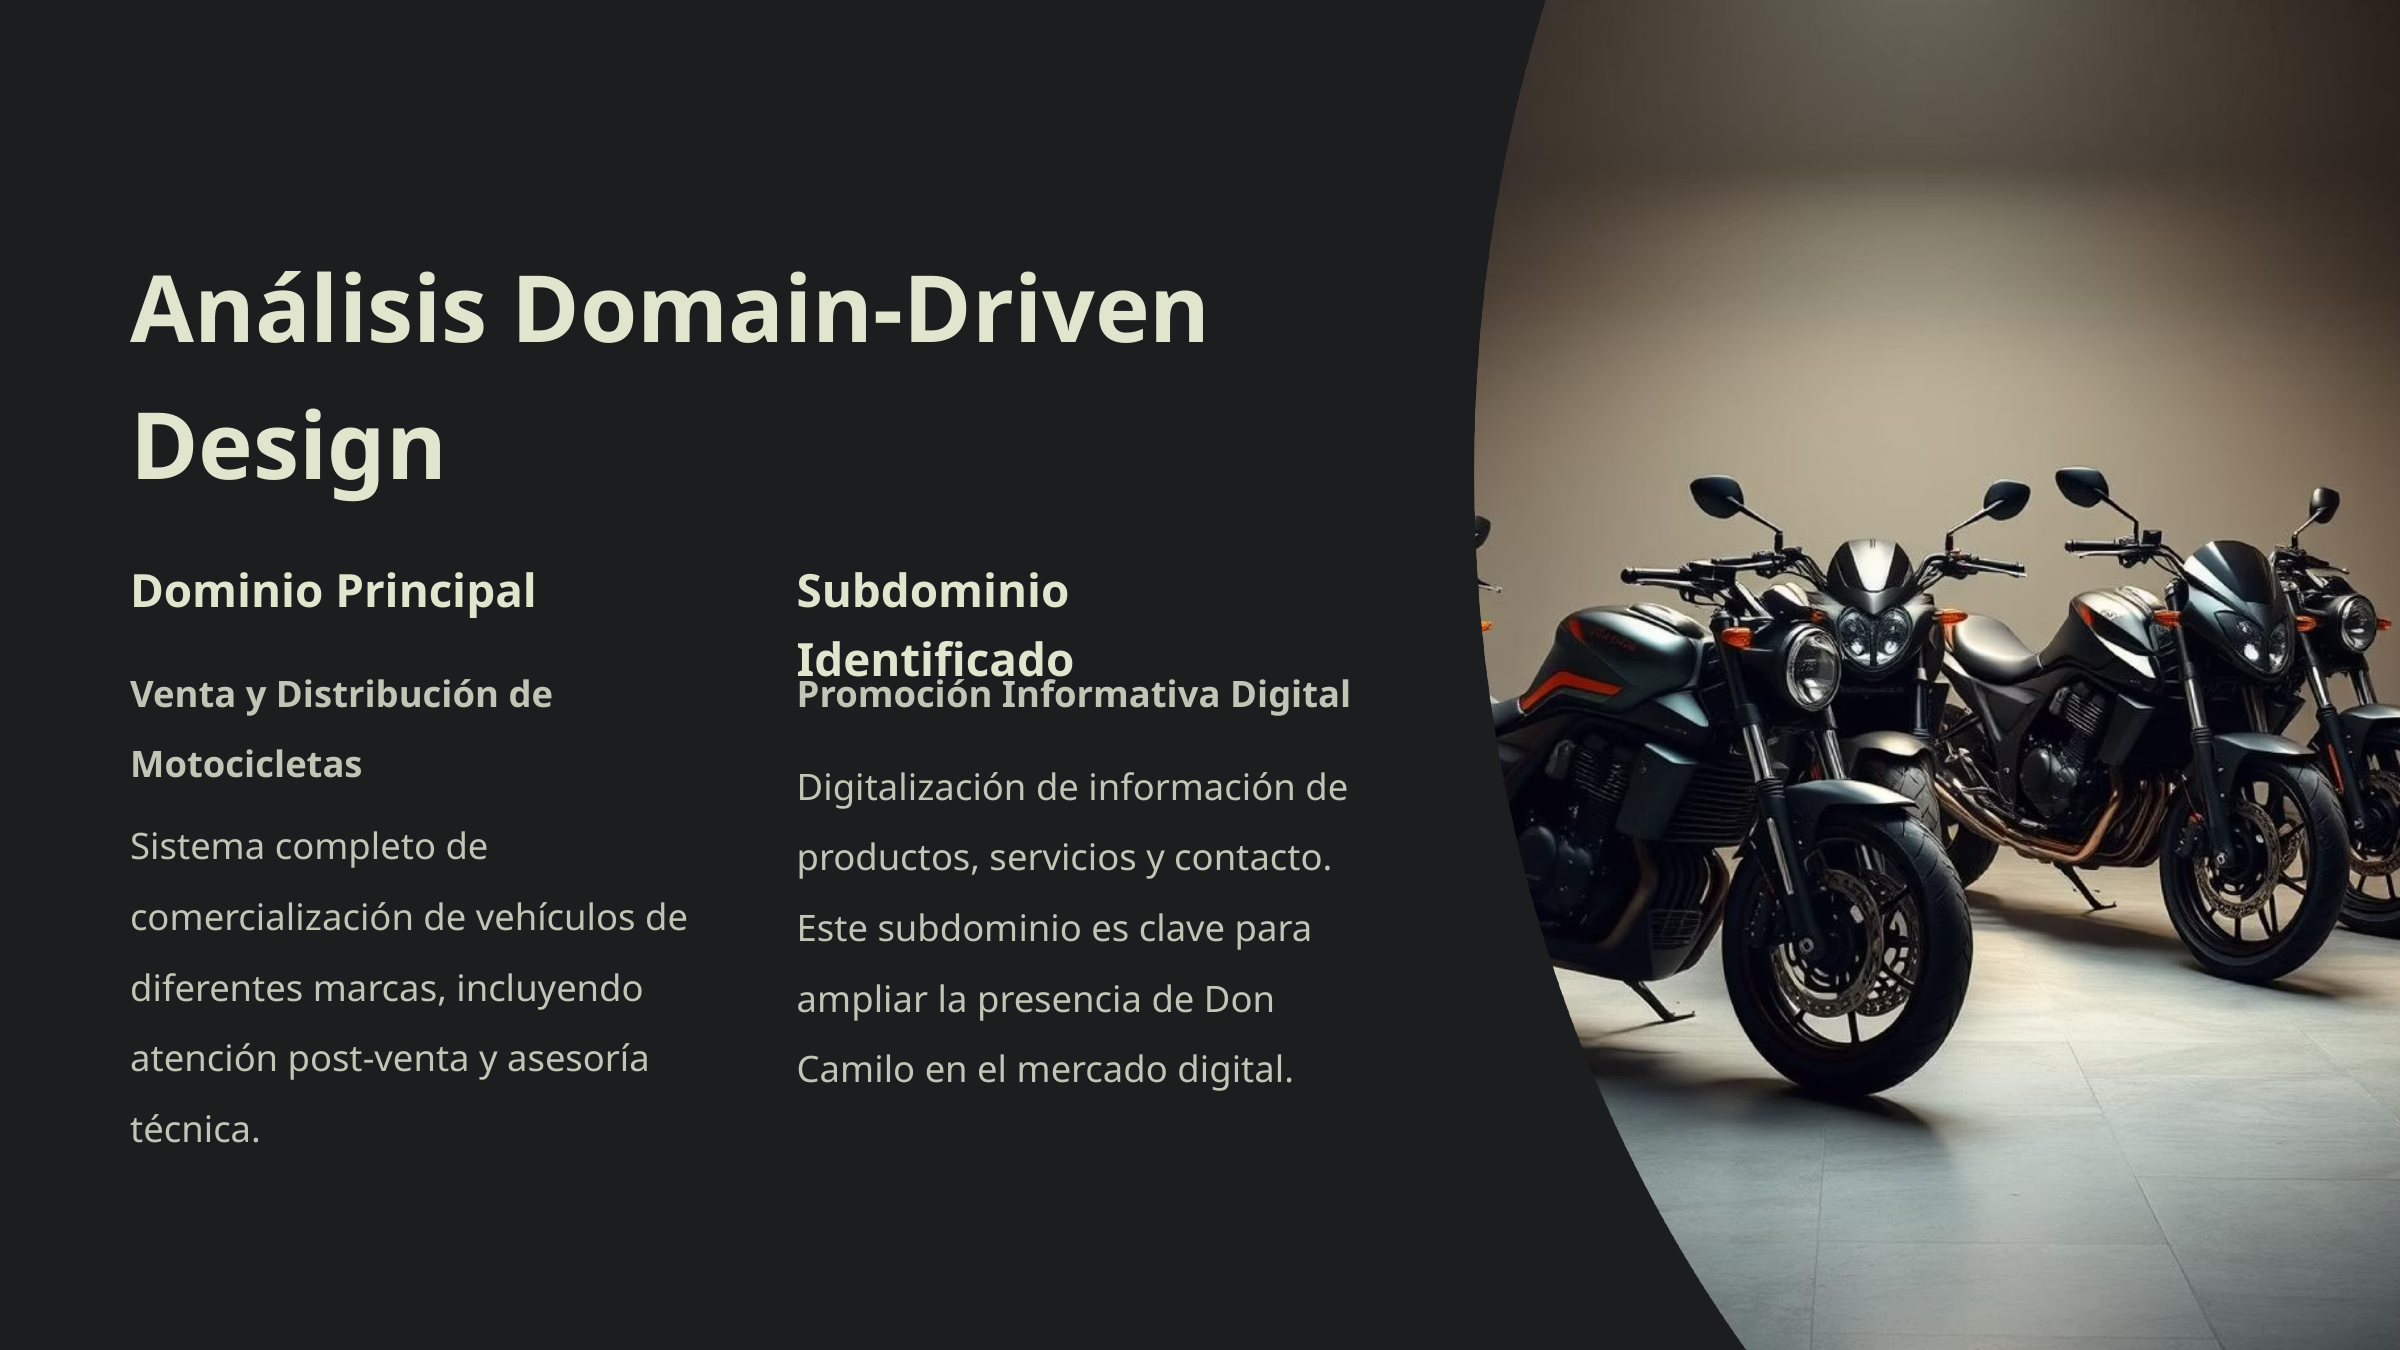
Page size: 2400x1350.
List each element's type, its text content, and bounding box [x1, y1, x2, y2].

picture [1454, 0, 2400, 1350]
text_box Análisis Domain-Driven Design [130, 222, 1370, 456]
text_box Subdominio Identificado [796, 548, 1319, 607]
text_box Dominio Principal [130, 548, 596, 607]
text_box Promoción Informativa Digital [796, 643, 1371, 703]
text_box Venta y Distribución de Motocicletas [130, 643, 705, 763]
text_box Digitalización de información de productos, servicios y contacto. Este subdominio es clave para ampliar la presencia de Don Camilo en el mercado digital. [796, 736, 1371, 1035]
text_box Sistema completo de comercialización de vehículos de diferentes marcas, incluyendo atención post-venta y asesoría técnica. [130, 796, 705, 1094]
